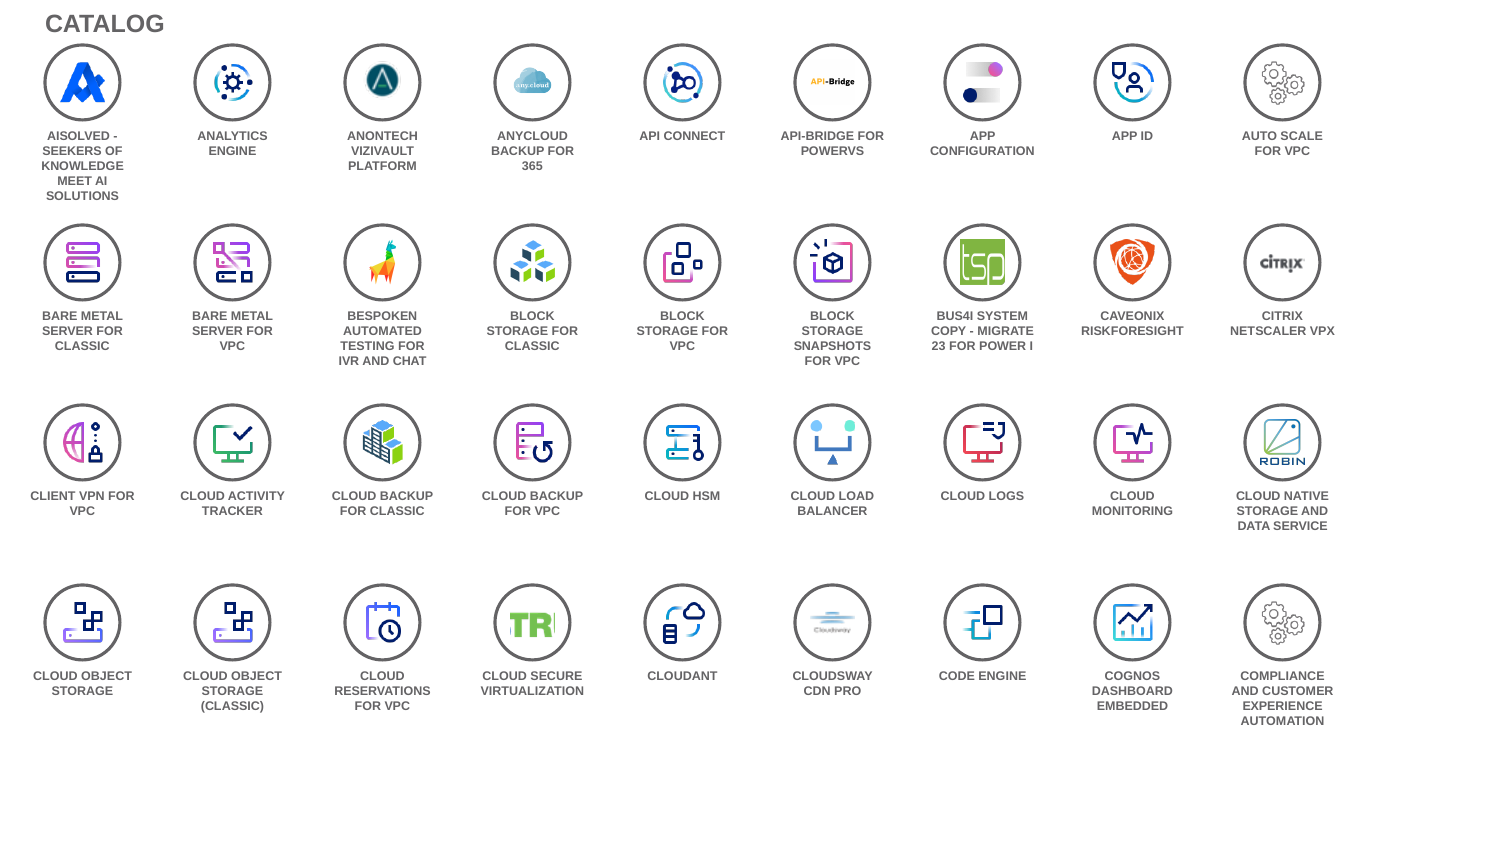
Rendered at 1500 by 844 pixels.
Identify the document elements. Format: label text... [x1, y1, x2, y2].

text_box [1244, 224, 1320, 290]
text_box AUTO SCALE FOR VPC [1229, 127, 1335, 158]
picture [1259, 599, 1306, 646]
text_box CLOUDSWAY CDN PRO [779, 667, 885, 698]
picture [1109, 59, 1156, 106]
text_box [644, 44, 720, 110]
picture [359, 239, 406, 286]
text_box [194, 584, 270, 650]
picture [959, 419, 1006, 466]
text_box CLOUD RESERVATIONS FOR VPC [329, 667, 435, 713]
text_box [59, 292, 106, 300]
text_box [959, 112, 1006, 120]
text_box [944, 224, 1020, 290]
text_box [359, 112, 406, 120]
text_box AISOLVED - SEEKERS OF KNOWLEDGE MEET AI SOLUTIONS [29, 127, 135, 203]
text_box [794, 404, 870, 480]
text_box CATALOG [44, 7, 1170, 38]
text_box [644, 404, 720, 480]
text_box [359, 292, 406, 300]
picture [209, 419, 256, 466]
text_box [644, 224, 720, 290]
text_box CLOUD LOGS [929, 487, 1035, 503]
text_box [1094, 44, 1170, 110]
text_box [344, 584, 420, 650]
picture [509, 419, 556, 466]
picture [809, 599, 856, 646]
text_box CLOUD LOAD BALANCER [779, 487, 885, 518]
picture [1259, 419, 1306, 466]
picture [1259, 59, 1306, 106]
picture [1109, 239, 1156, 286]
text_box [944, 44, 1020, 110]
picture [359, 59, 406, 106]
text_box CLOUD BACKUP FOR CLASSIC [329, 487, 435, 518]
text_box [944, 584, 1020, 650]
picture [959, 59, 1006, 106]
text_box COGNOS DASHBOARD EMBEDDED [1079, 667, 1185, 713]
text_box [194, 44, 270, 110]
text_box [809, 652, 856, 660]
text_box [1259, 292, 1306, 300]
text_box [959, 652, 1006, 660]
picture [659, 599, 706, 646]
text_box CLOUD SECURE VIRTUALIZATION [479, 667, 585, 698]
text_box [794, 224, 870, 290]
text_box [1244, 44, 1320, 110]
picture [659, 239, 706, 286]
text_box [194, 224, 270, 290]
text_box CLIENT VPN FOR VPC [29, 487, 135, 518]
text_box [1259, 652, 1306, 660]
text_box [359, 652, 406, 660]
picture [359, 599, 406, 646]
text_box [209, 652, 256, 660]
text_box BARE METAL SERVER FOR VPC [179, 307, 285, 353]
picture [959, 239, 1006, 286]
picture [959, 599, 1006, 646]
text_box CLOUDANT [629, 667, 735, 683]
text_box CLOUD ACTIVITY TRACKER [179, 487, 285, 518]
text_box [1094, 224, 1170, 290]
text_box ANALYTICS ENGINE [179, 127, 285, 158]
text_box [1244, 404, 1320, 480]
text_box [644, 584, 720, 650]
picture [509, 239, 556, 286]
text_box [659, 112, 706, 120]
text_box APP ID [1079, 127, 1185, 143]
text_box [59, 652, 106, 660]
text_box [659, 652, 706, 660]
text_box [509, 112, 556, 120]
text_box ANONTECH VIZIVAULT PLATFORM [329, 127, 435, 173]
text_box BESPOKEN AUTOMATED TESTING FOR IVR AND CHAT [329, 307, 435, 368]
text_box [344, 224, 420, 290]
picture [59, 419, 106, 466]
text_box [1244, 584, 1320, 650]
text_box [494, 584, 570, 650]
text_box BUS4I SYSTEM COPY - MIGRATE 23 FOR POWER I [929, 307, 1035, 353]
text_box [1094, 584, 1170, 650]
picture [209, 599, 256, 646]
picture [1109, 419, 1156, 466]
text_box BLOCK STORAGE FOR CLASSIC [479, 307, 585, 353]
text_box BARE METAL SERVER FOR CLASSIC [29, 307, 135, 353]
picture [209, 59, 256, 106]
picture [809, 419, 856, 466]
text_box [944, 404, 1020, 480]
text_box [344, 404, 420, 480]
picture [509, 59, 556, 106]
text_box [494, 44, 570, 110]
text_box APP CONFIGURATION [929, 127, 1035, 158]
text_box COMPLIANCE AND CUSTOMER EXPERIENCE AUTOMATION [1229, 667, 1335, 728]
picture [509, 599, 556, 646]
text_box CLOUD NATIVE STORAGE AND DATA SERVICE [1229, 487, 1335, 533]
text_box CODE ENGINE [929, 667, 1035, 683]
text_box BLOCK STORAGE FOR VPC [629, 307, 735, 353]
picture [1259, 239, 1306, 286]
picture [209, 239, 256, 286]
text_box [494, 224, 570, 290]
text_box [44, 404, 120, 480]
text_box [659, 292, 706, 300]
text_box CAVEONIX RISKFORESIGHT [1079, 307, 1185, 338]
text_box [959, 292, 1006, 300]
text_box API CONNECT [629, 127, 735, 143]
text_box [194, 404, 270, 480]
text_box CLOUD BACKUP FOR VPC [479, 487, 585, 518]
text_box CITRIX NETSCALER VPX [1229, 307, 1335, 338]
picture [359, 419, 406, 466]
text_box CLOUD HSM [629, 487, 735, 503]
text_box [794, 44, 870, 110]
text_box CLOUD MONITORING [1079, 487, 1185, 518]
picture [809, 239, 856, 286]
text_box [344, 44, 420, 110]
text_box [1094, 404, 1170, 480]
text_box [509, 292, 556, 300]
text_box [44, 224, 120, 290]
picture [59, 239, 106, 286]
text_box [1109, 652, 1156, 660]
text_box [209, 112, 256, 120]
text_box CLOUD OBJECT STORAGE (CLASSIC) [179, 667, 285, 713]
picture [809, 59, 856, 106]
text_box CLOUD OBJECT STORAGE [29, 667, 135, 698]
text_box BLOCK STORAGE SNAPSHOTS FOR VPC [779, 307, 885, 368]
picture [1109, 599, 1156, 646]
text_box [59, 112, 106, 120]
text_box API-BRIDGE FOR POWERVS [779, 127, 885, 158]
text_box [44, 584, 120, 650]
text_box [794, 584, 870, 650]
text_box [809, 292, 856, 300]
text_box [44, 44, 120, 110]
picture [59, 599, 106, 646]
text_box [494, 404, 570, 480]
text_box ANYCLOUD BACKUP FOR 365 [479, 127, 585, 173]
picture [659, 59, 706, 106]
picture [659, 419, 706, 466]
text_box [809, 112, 856, 120]
text_box [1109, 292, 1156, 300]
text_box [509, 652, 556, 660]
picture [59, 59, 106, 106]
text_box [1109, 112, 1156, 120]
text_box [209, 292, 256, 300]
text_box [1259, 112, 1306, 120]
